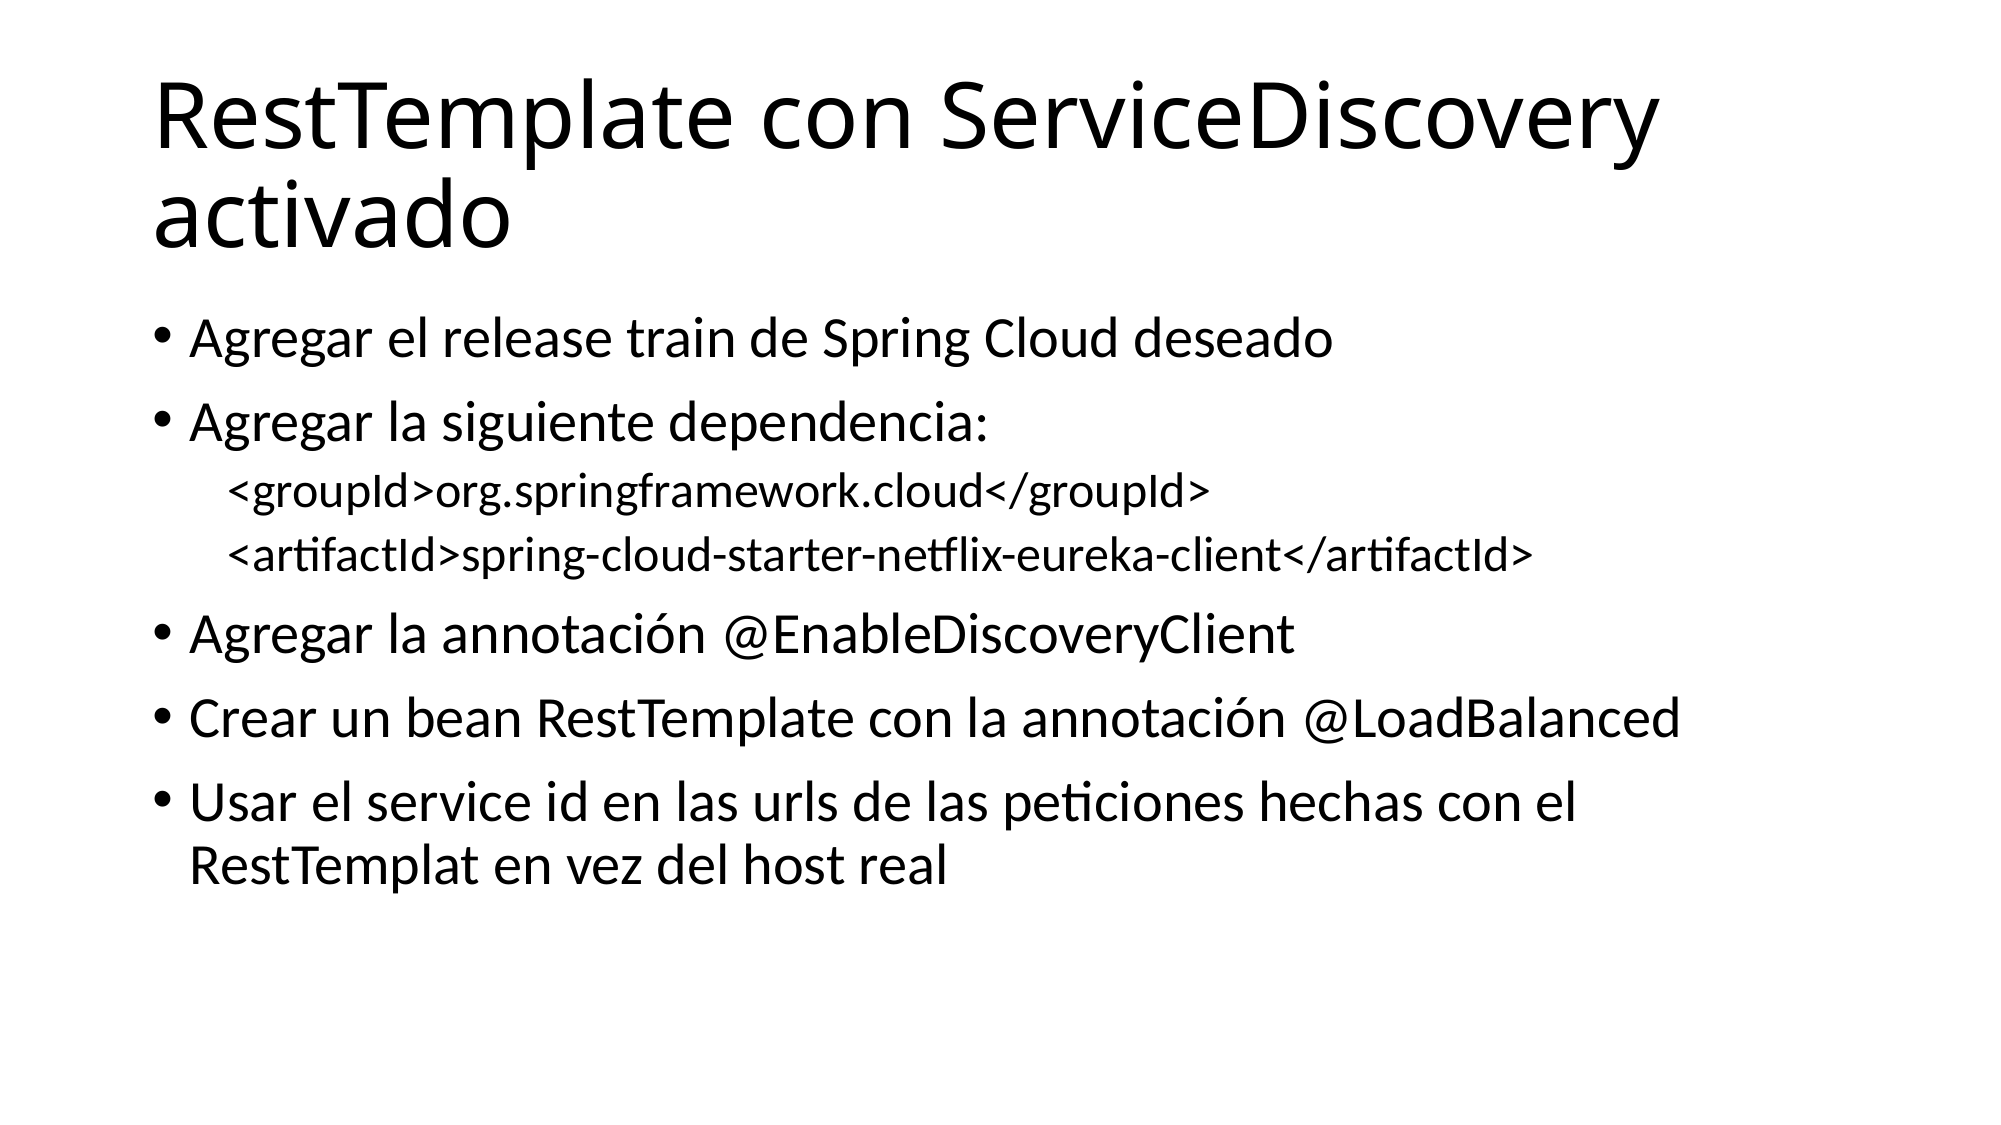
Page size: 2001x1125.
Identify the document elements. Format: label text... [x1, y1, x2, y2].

list Agregar el release train de Spring Cloud deseado Agregar la siguiente dependencia: <groupId>org.springframework.cloud</groupId> <artifactId>spring-cloud-starter-netflix-eureka-client</artifactId> Agregar la annotación @EnableDiscoveryClient Crear un bean RestTemplate con la annotación @LoadBalanced Usar el service id en las urls de las peticiones hechas con el RestTemplat en vez del host real [137, 299, 1863, 1014]
title RestTemplate con ServiceDiscovery activado [137, 59, 1863, 278]
